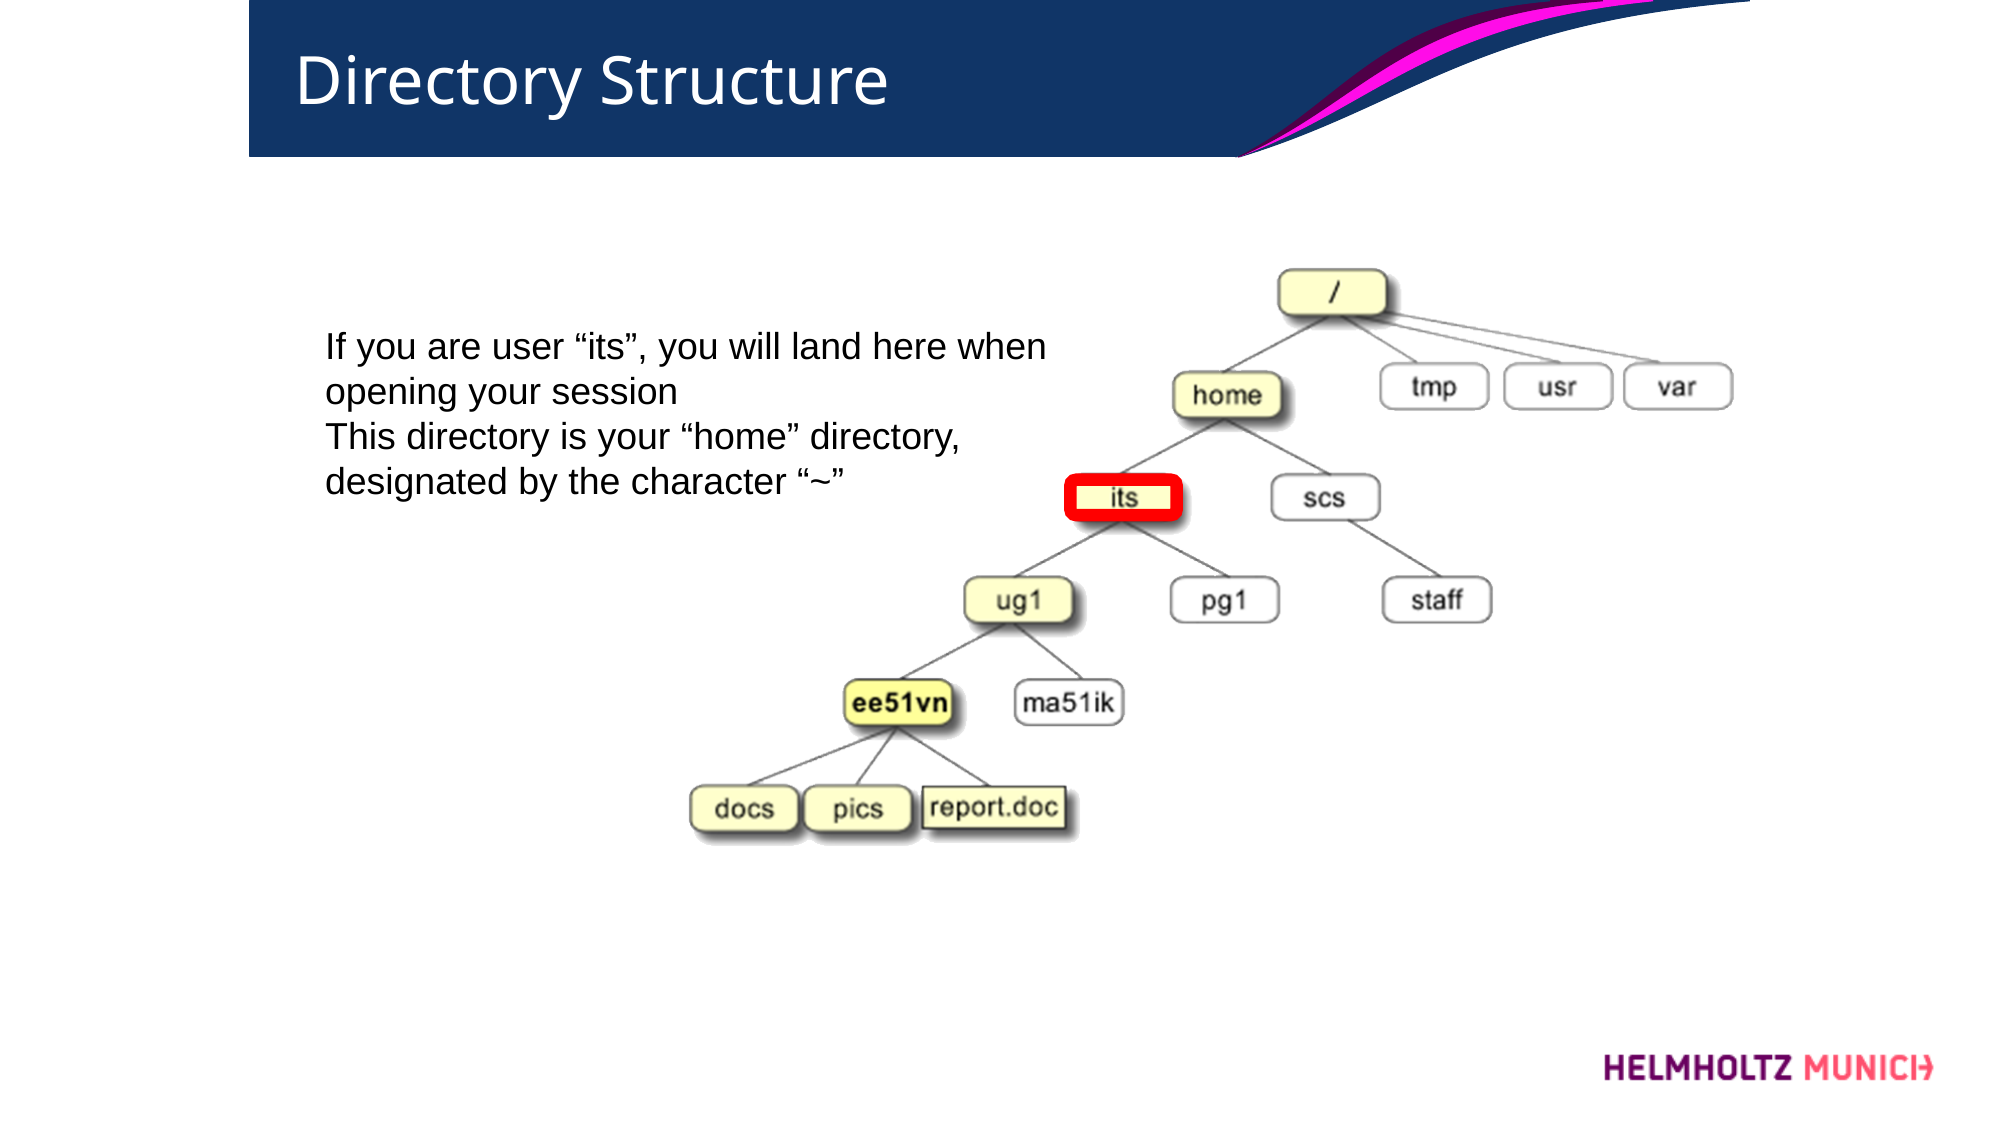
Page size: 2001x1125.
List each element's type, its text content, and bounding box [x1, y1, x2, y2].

text_box If you are user “its”, you will land here when opening your session This directory is your “home” directory, designated by the character “~” [310, 314, 688, 510]
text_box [249, 0, 1750, 157]
picture [1588, 1022, 1943, 1115]
picture [688, 267, 1735, 848]
